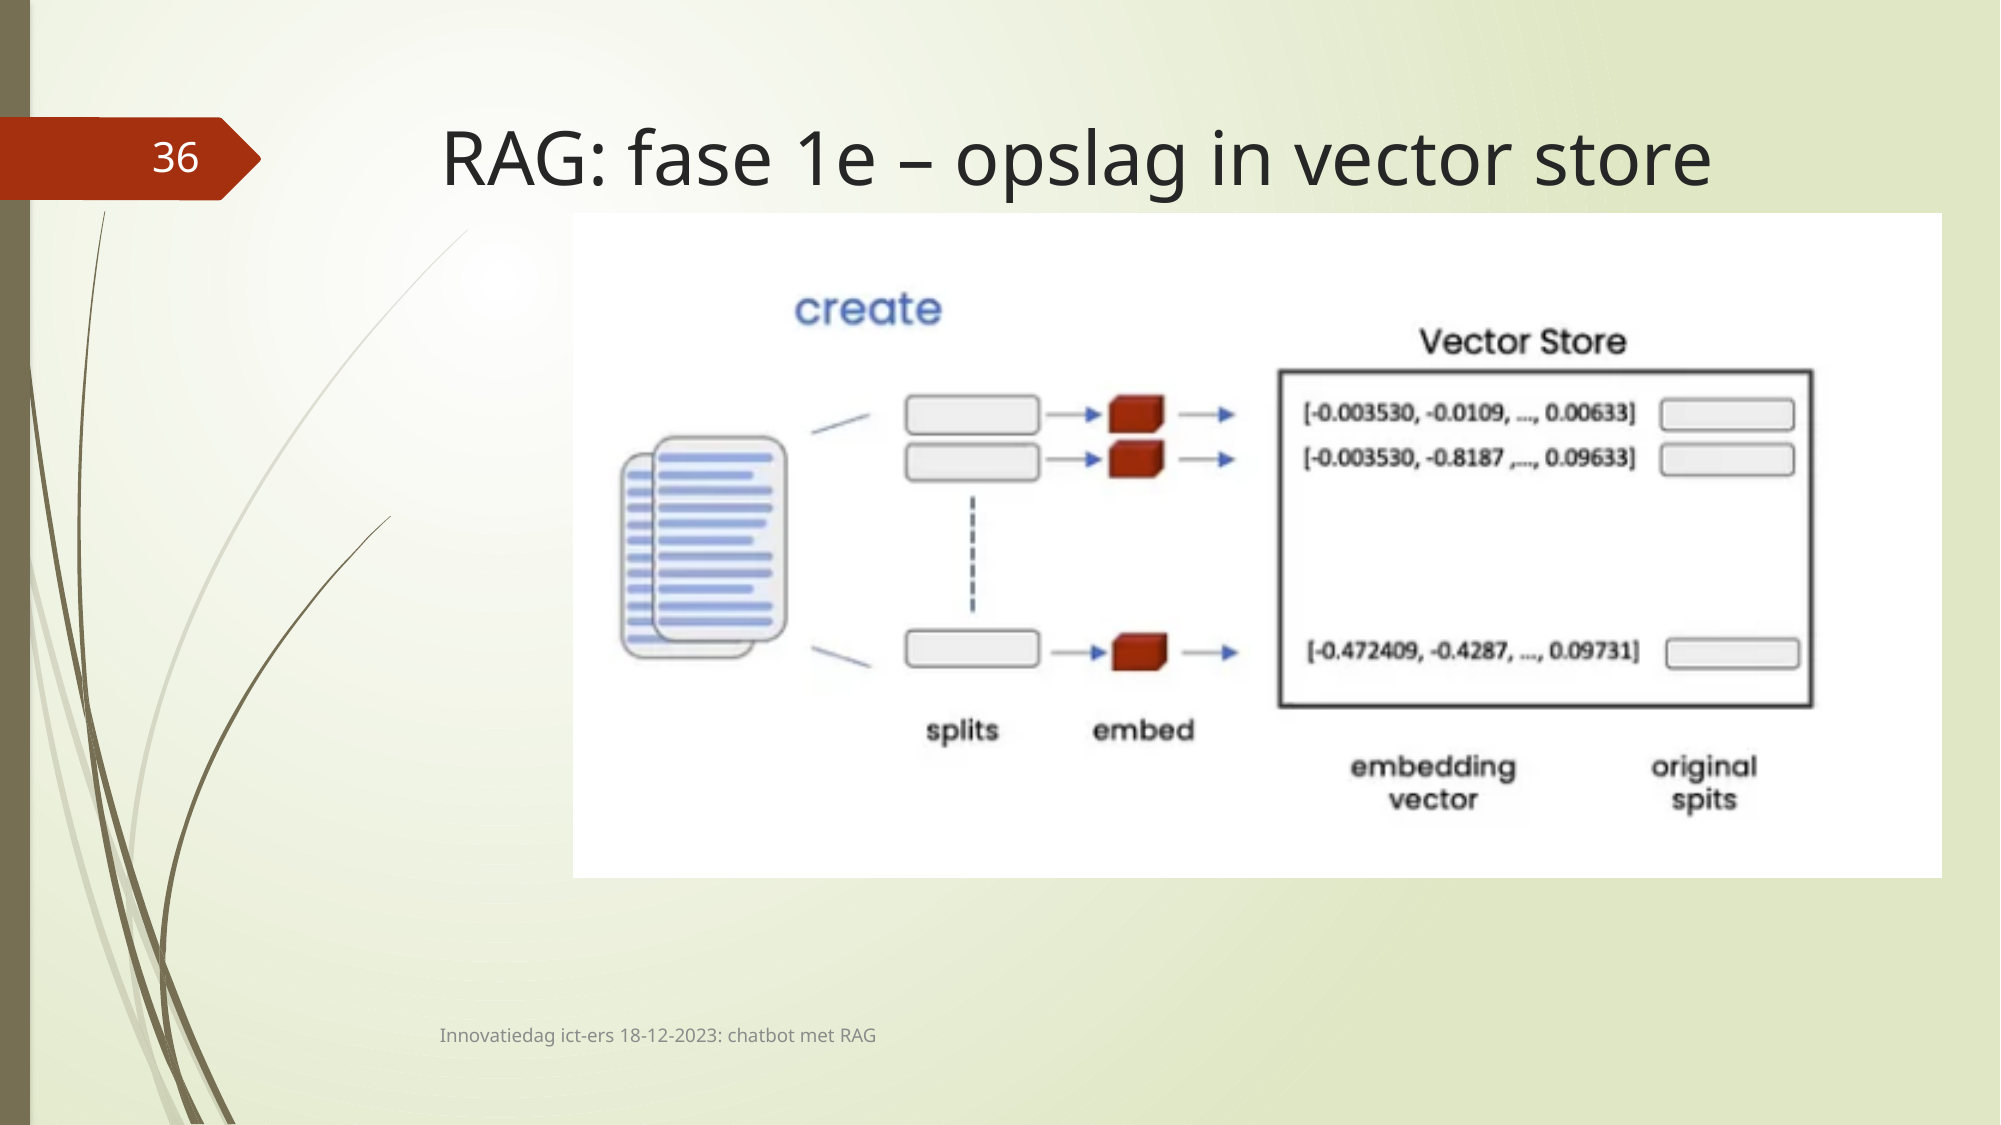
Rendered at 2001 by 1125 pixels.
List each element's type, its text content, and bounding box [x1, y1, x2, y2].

slide_number 36 [87, 129, 216, 190]
footer Innovatiedag ict-ers 18-12-2023: chatbot met RAG [424, 1006, 1675, 1067]
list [573, 213, 1942, 878]
title RAG: fase 1e – opslag in vector store [425, 102, 1888, 313]
